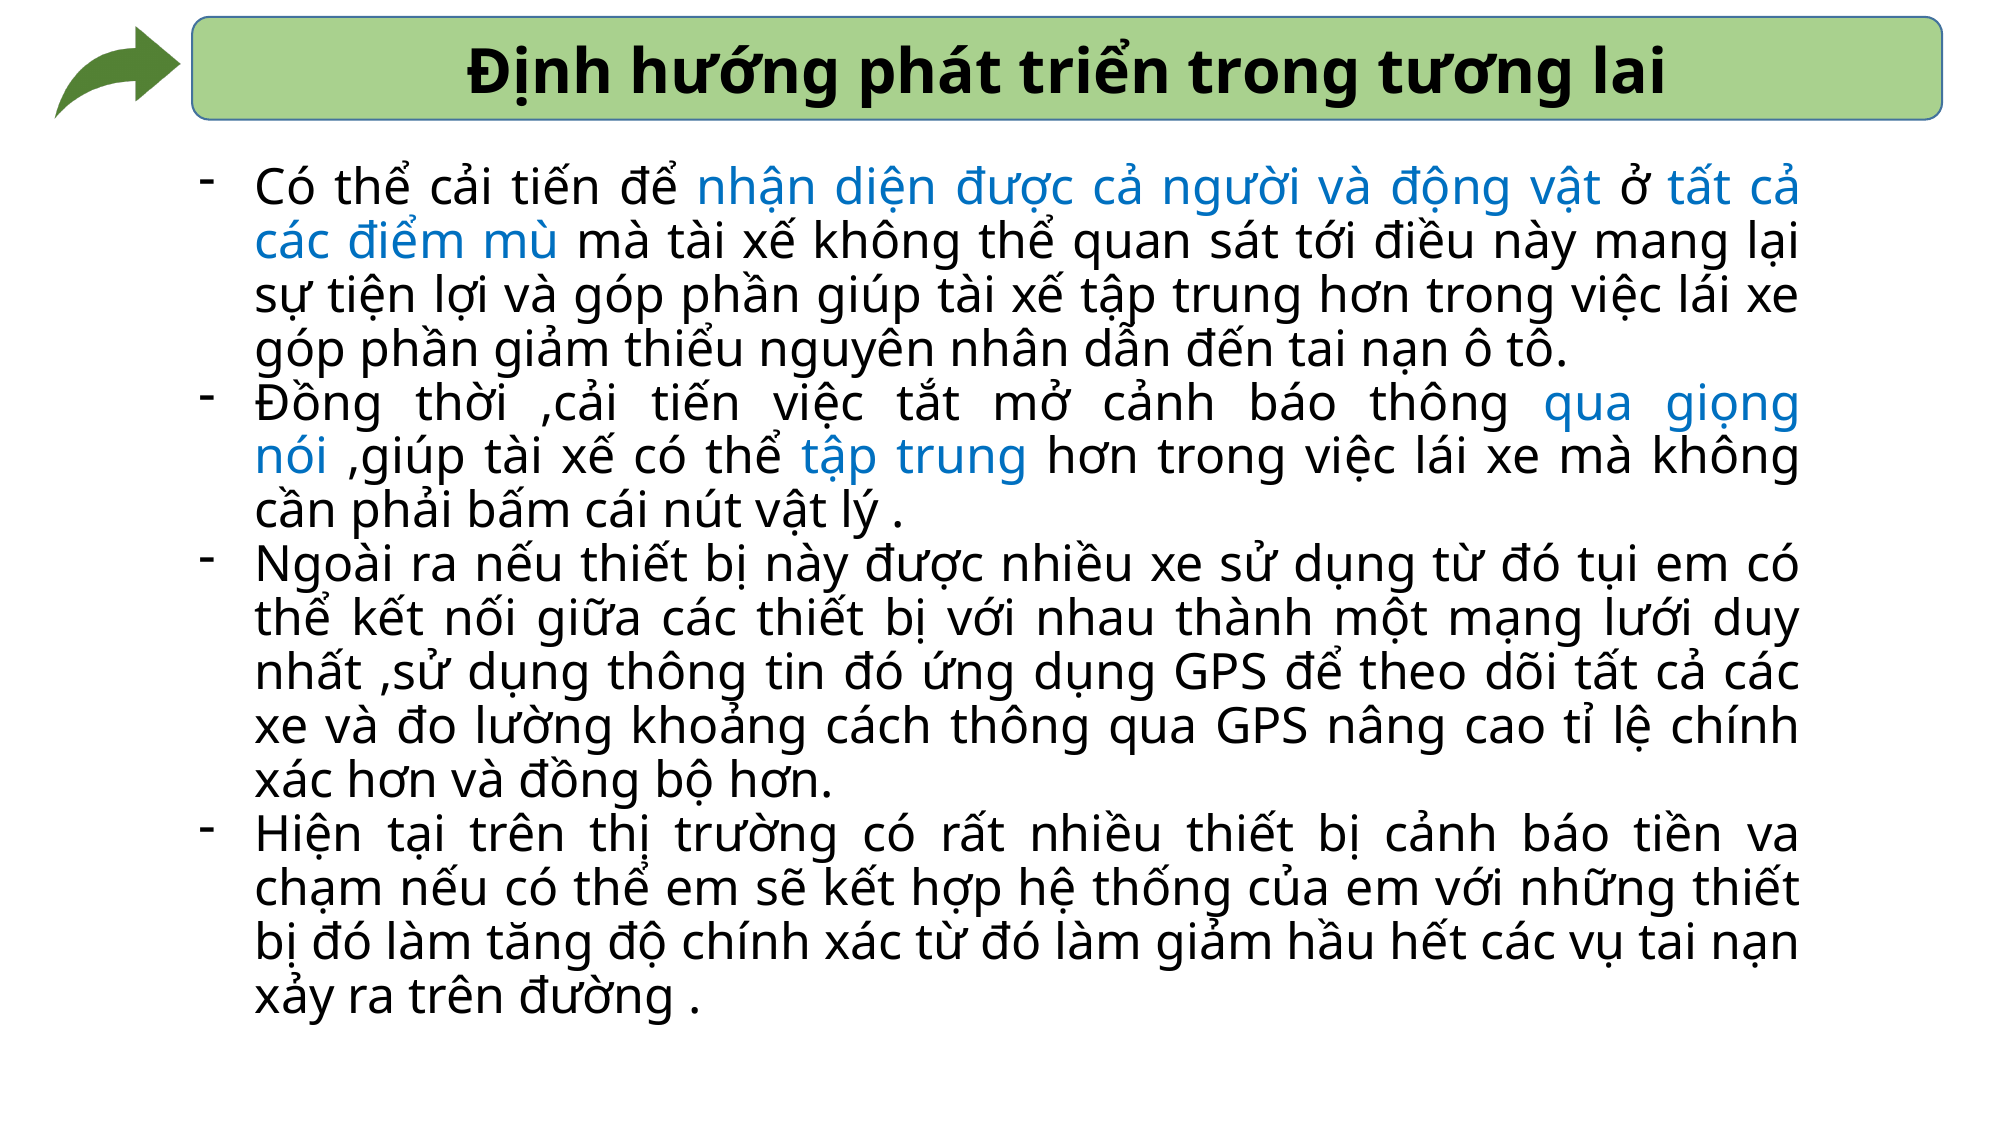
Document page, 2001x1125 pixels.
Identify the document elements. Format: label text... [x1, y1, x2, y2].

text_box Định hướng phát triển trong tương lai [193, 15, 1944, 121]
text_box Có thể cải tiến để nhận diện được cả người và động vật ở tất cả các điểm mù mà tài xế không thể quan sát tới điều này mang lại sự tiện lợi và góp phần giúp tài xế tập trung hơn trong việc lái xe góp phần giảm thiểu nguyên nhân dẫn đến tai nạn ô tô. Đồng thời ,cải tiến việc tắt mở cảnh báo thông qua giọng nói ,giúp tài xế có thể tập trung hơn trong việc lái xe mà không cần phải bấm cái nút vật lý . Ngoài ra nếu thiết bị này được nhiều xe sử dụng từ đó tụi em có thể kết nối giữa các thiết bị với nhau thành một mạng lưới duy nhất ,sử dụng thông tin đó ứng dụng GPS để theo dõi tất cả các xe và đo lường khoảng cách thông qua GPS nâng cao tỉ lệ chính xác hơn và đồng bộ hơn. Hiện tại trên thị trường có rất nhiều thiết bị cảnh báo tiền va chạm nếu có thể em sẽ kết hợp hệ thống của em với những thiết bị đó làm tăng độ chính xác từ đó làm giảm hầu hết các vụ tai nạn xảy ra trên đường . [183, 113, 1817, 1109]
picture [42, 0, 193, 147]
